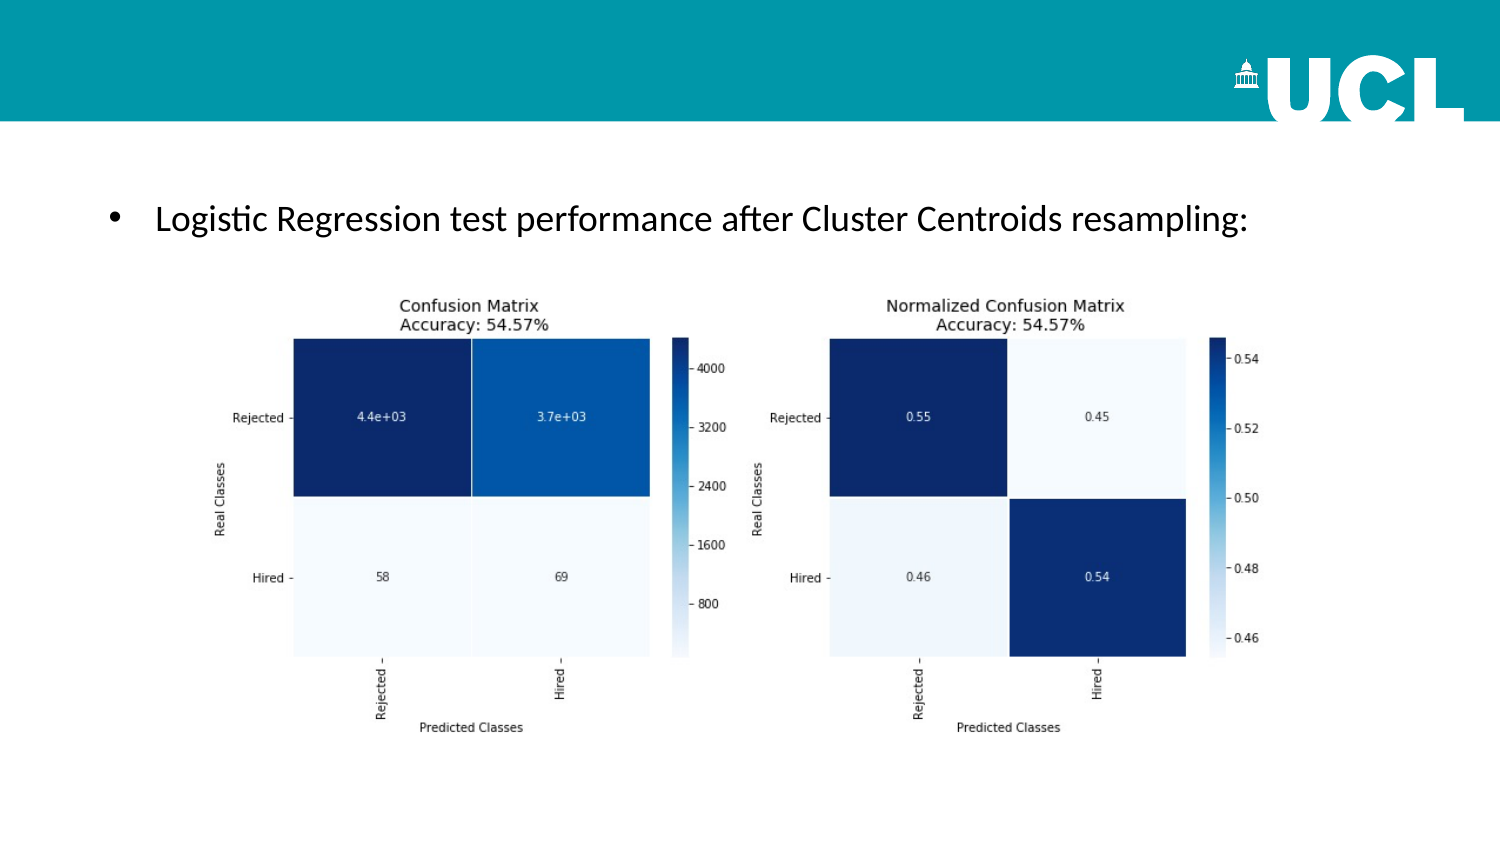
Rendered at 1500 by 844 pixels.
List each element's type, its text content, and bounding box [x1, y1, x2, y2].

text_box Logistic Regression test performance after Cluster Centroids resampling: [93, 186, 1407, 247]
picture [181, 280, 1313, 745]
picture [1234, 58, 1259, 88]
